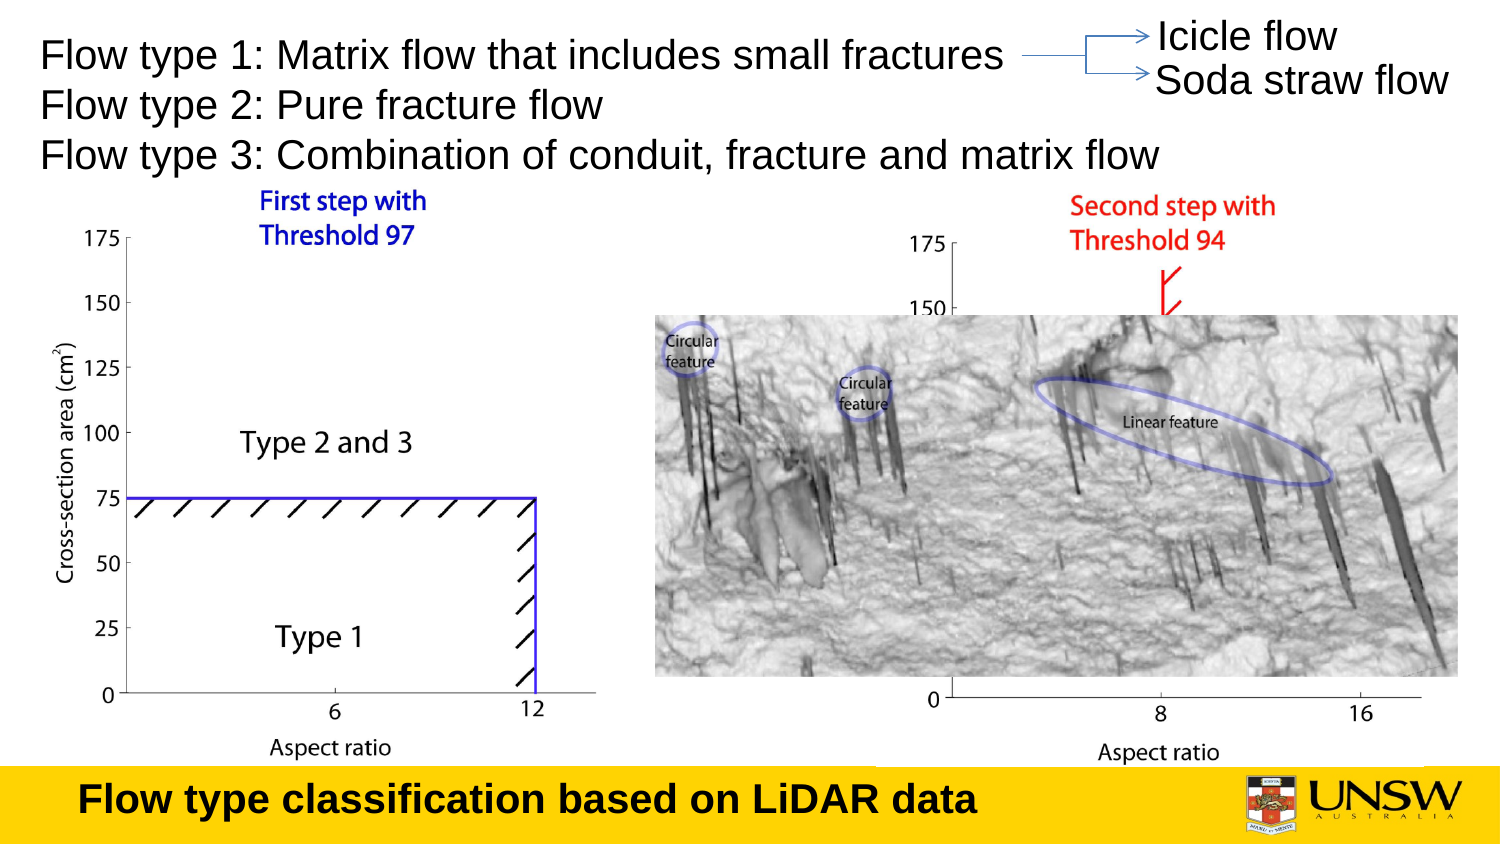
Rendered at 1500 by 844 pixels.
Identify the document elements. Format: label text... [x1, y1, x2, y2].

picture [49, 186, 602, 765]
picture [0, 190, 1500, 844]
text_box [1021, 1, 1477, 112]
text_box Flow type classification based on LiDAR data [62, 764, 1057, 830]
text_box Flow type 1: Matrix flow that includes small fractures Flow type 2: Pure fracture flow Flow type 3: Combination of conduit, fracture and matrix flow [24, 20, 1187, 186]
